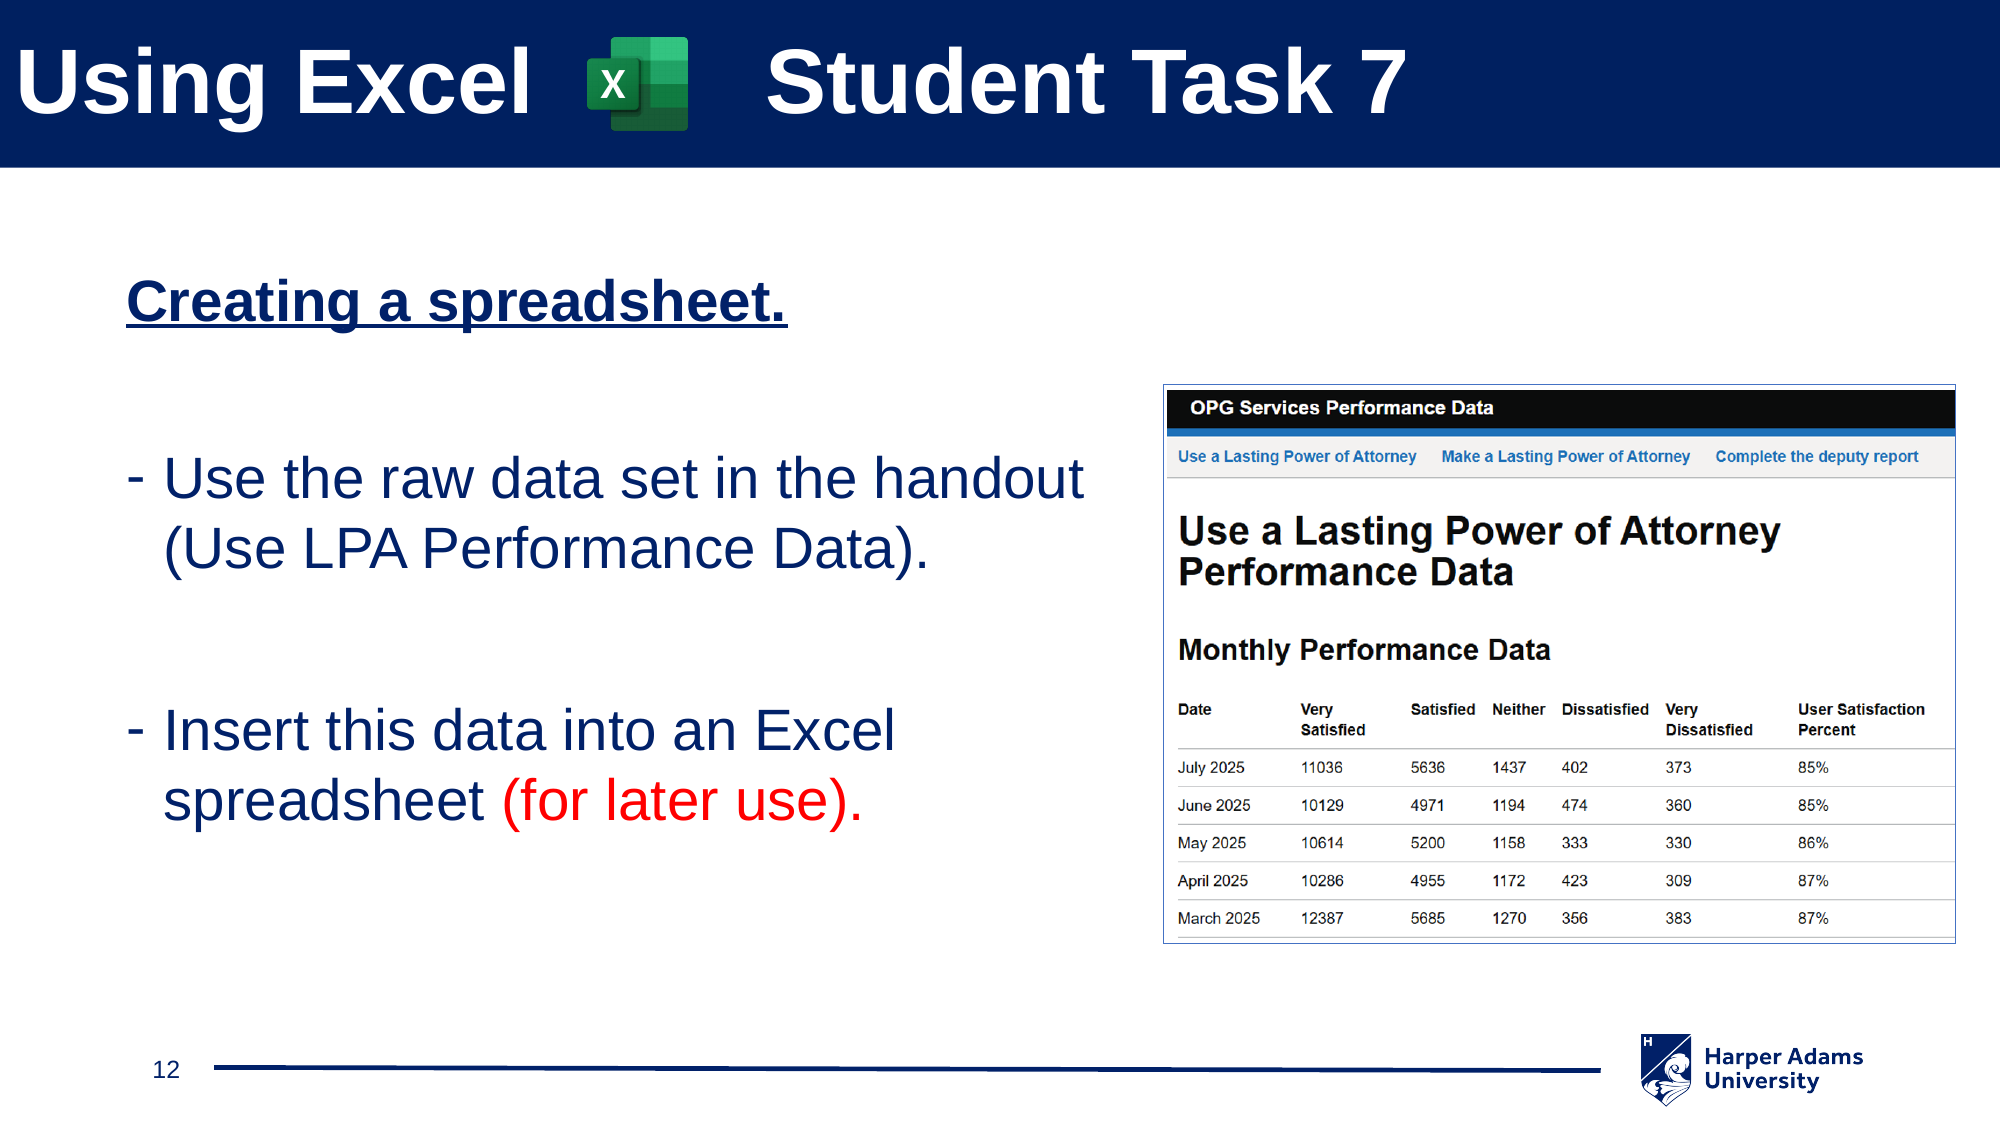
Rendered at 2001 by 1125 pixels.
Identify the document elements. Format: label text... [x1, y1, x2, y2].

picture [1163, 384, 1956, 944]
title Using Excel Student Task 7 [0, 0, 2000, 168]
slide_number 12 [137, 1038, 588, 1099]
picture [587, 37, 688, 131]
list Creating a spreadsheet. Use the raw data set in the handout (Use LPA Performance Data). Insert this data into an Excel spreadsheet (for later use). [111, 255, 1227, 970]
picture [1641, 1034, 1863, 1107]
